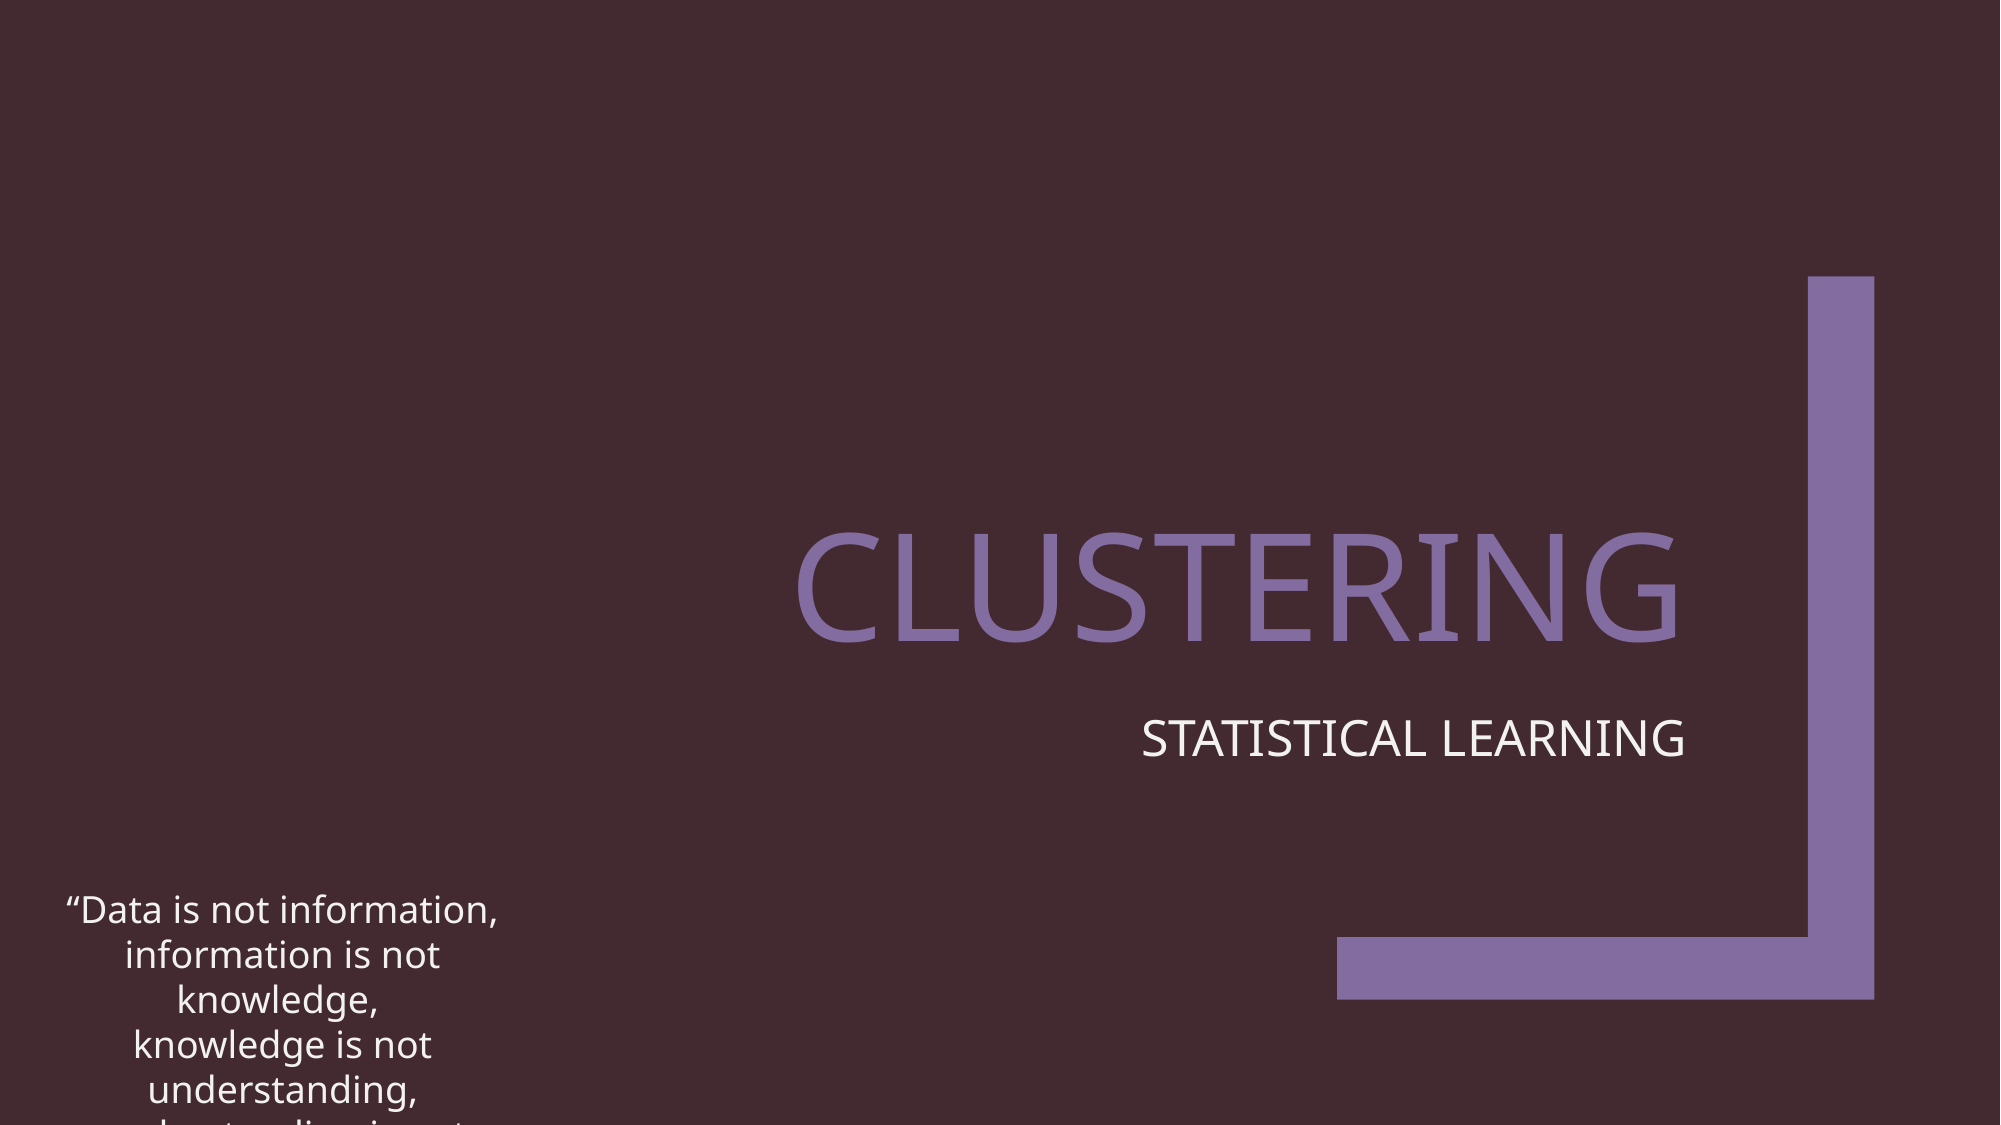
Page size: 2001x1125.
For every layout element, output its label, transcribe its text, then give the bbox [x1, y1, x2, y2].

title CLUSTERING [125, 213, 1703, 682]
text_box “Data is not information, information is not knowledge, knowledge is not understanding, understanding is not wisdom.” (C. Stoll) [12, 879, 554, 1125]
list STATISTICAL LEARNING [125, 691, 1703, 880]
